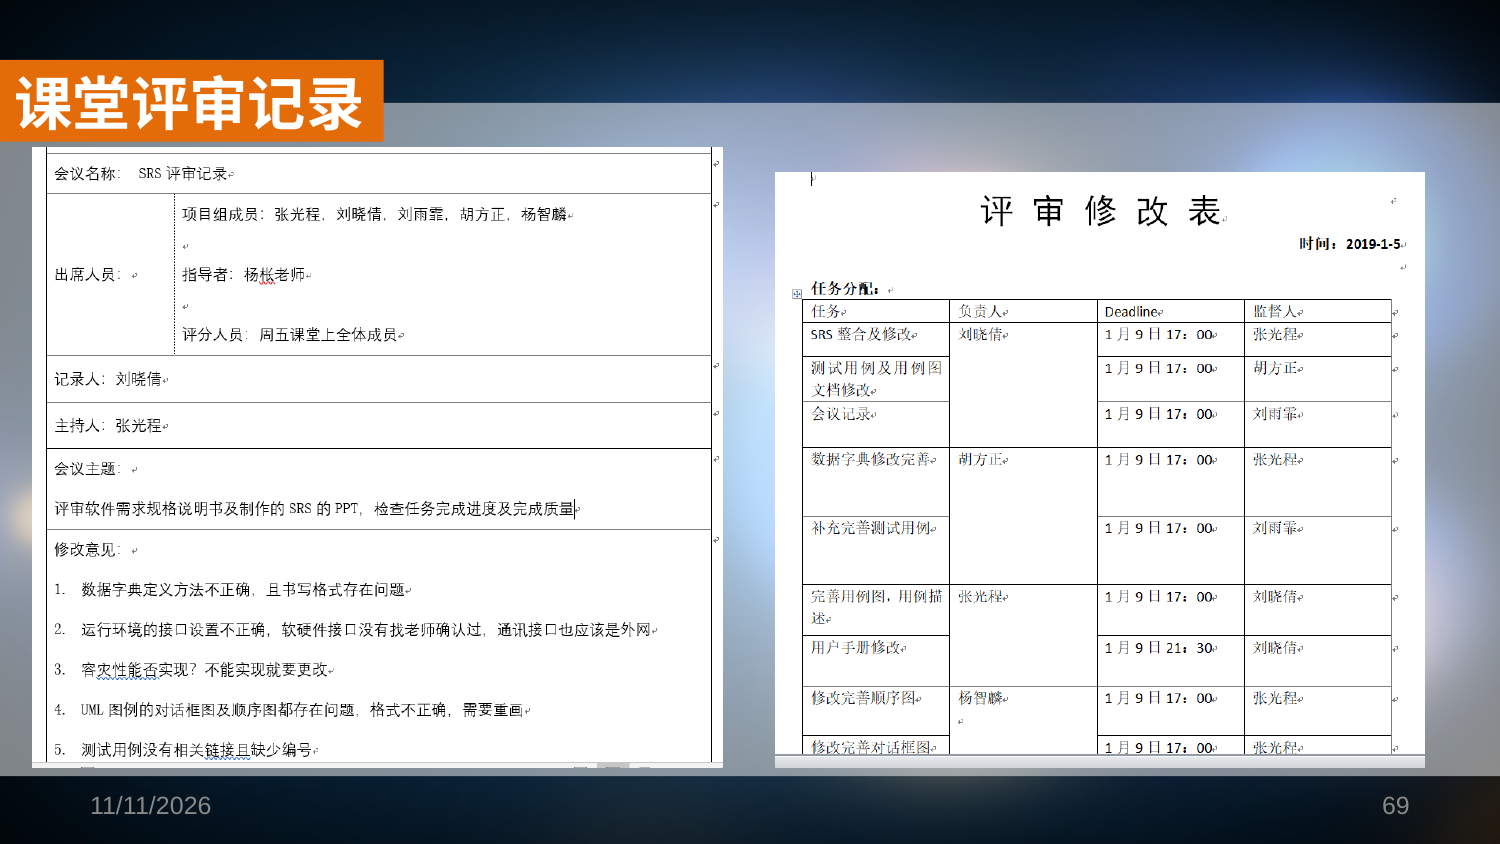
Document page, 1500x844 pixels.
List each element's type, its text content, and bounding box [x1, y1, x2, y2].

text_box [0, 102, 1500, 777]
picture [0, 777, 1500, 844]
slide_number 69 [1074, 781, 1426, 828]
picture [0, 0, 1500, 102]
picture [32, 147, 723, 768]
picture [775, 172, 1426, 768]
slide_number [74, 781, 426, 828]
text_box 课堂评审记录 [0, 59, 727, 145]
